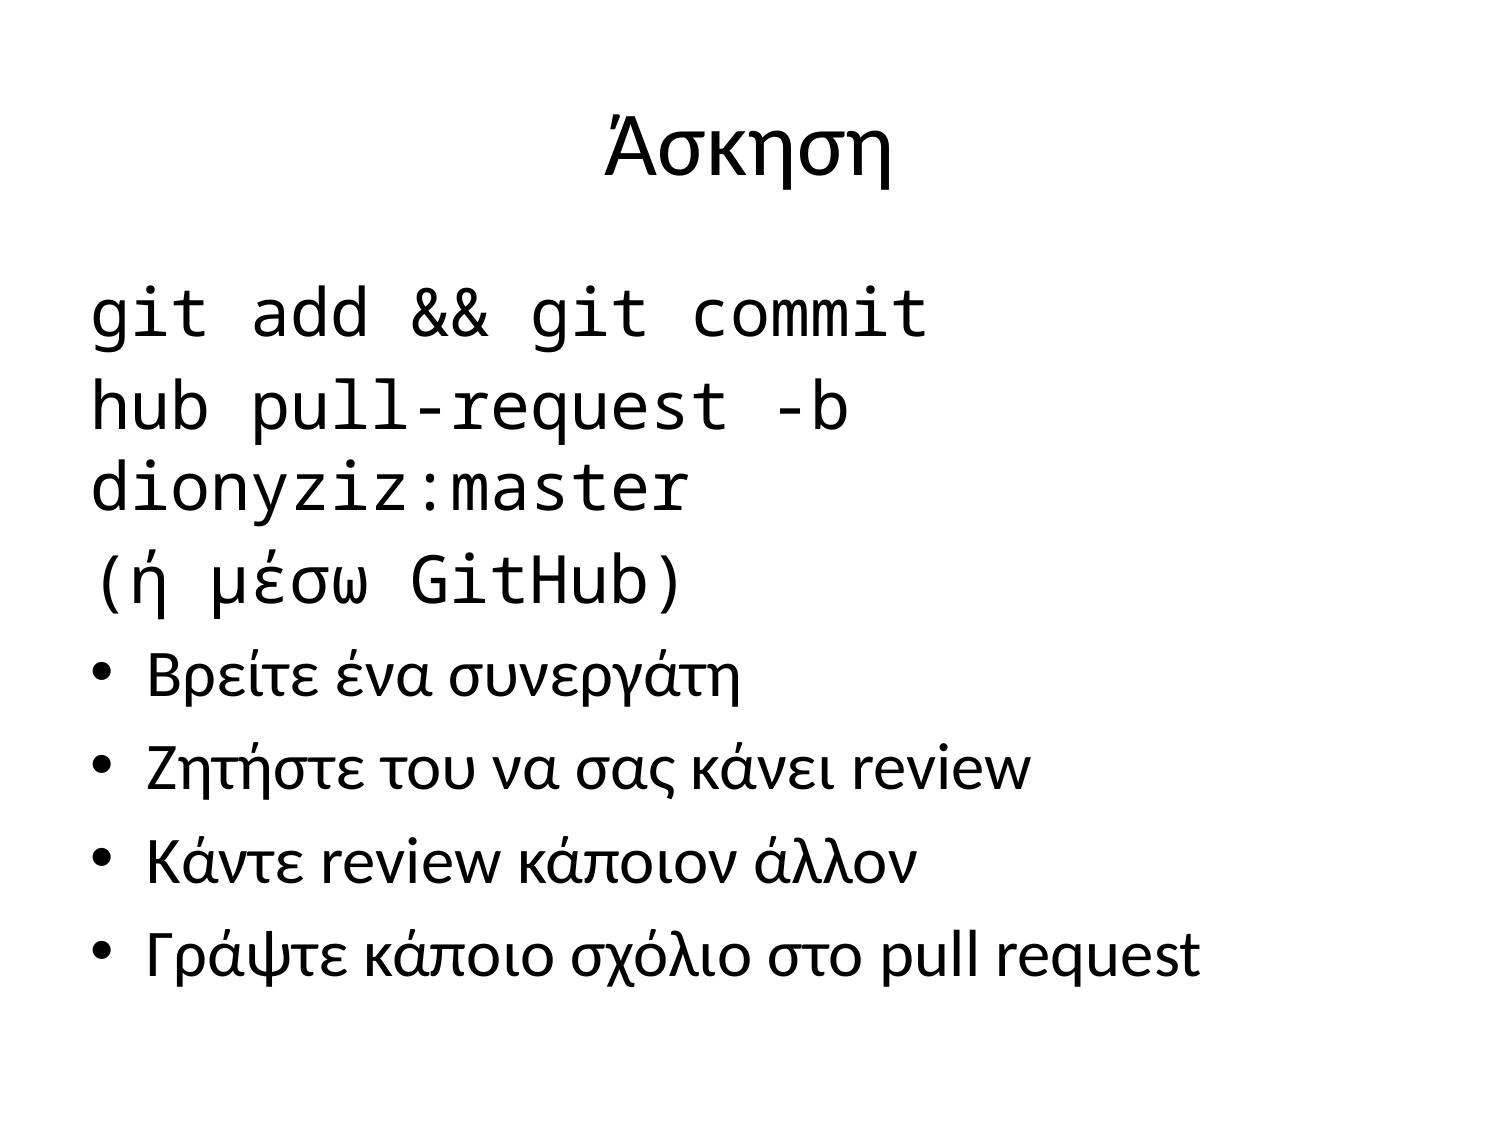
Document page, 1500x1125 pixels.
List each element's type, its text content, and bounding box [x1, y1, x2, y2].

title Άσκηση [75, 45, 1425, 233]
list git add && git commit hub pull-request -b dionyziz:master (ή μέσω GitHub) Βρείτε ένα συνεργάτη Ζητήστε του να σας κάνει review Κάντε review κάποιον άλλον Γράψτε κάποιο σχόλιο στο pull request [75, 262, 1425, 1005]
